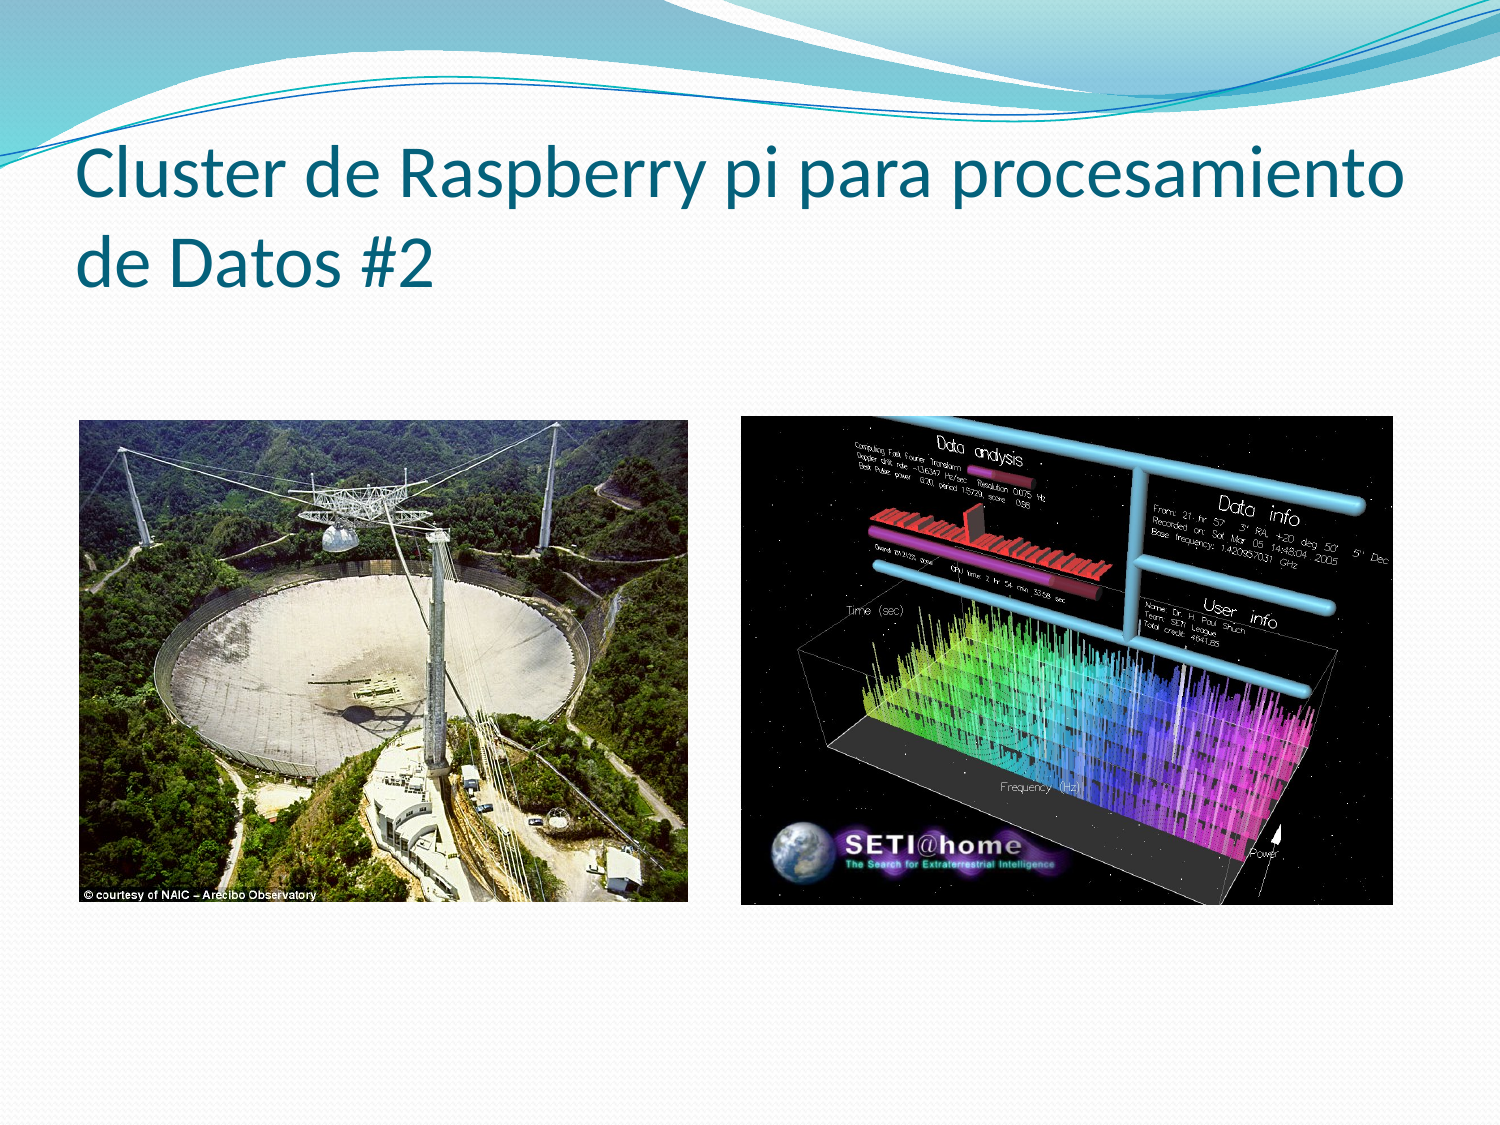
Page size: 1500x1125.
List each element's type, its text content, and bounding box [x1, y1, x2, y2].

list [741, 416, 1393, 906]
title Cluster de Raspberry pi para procesamiento de Datos #2 [75, 115, 1425, 303]
picture [79, 420, 688, 902]
